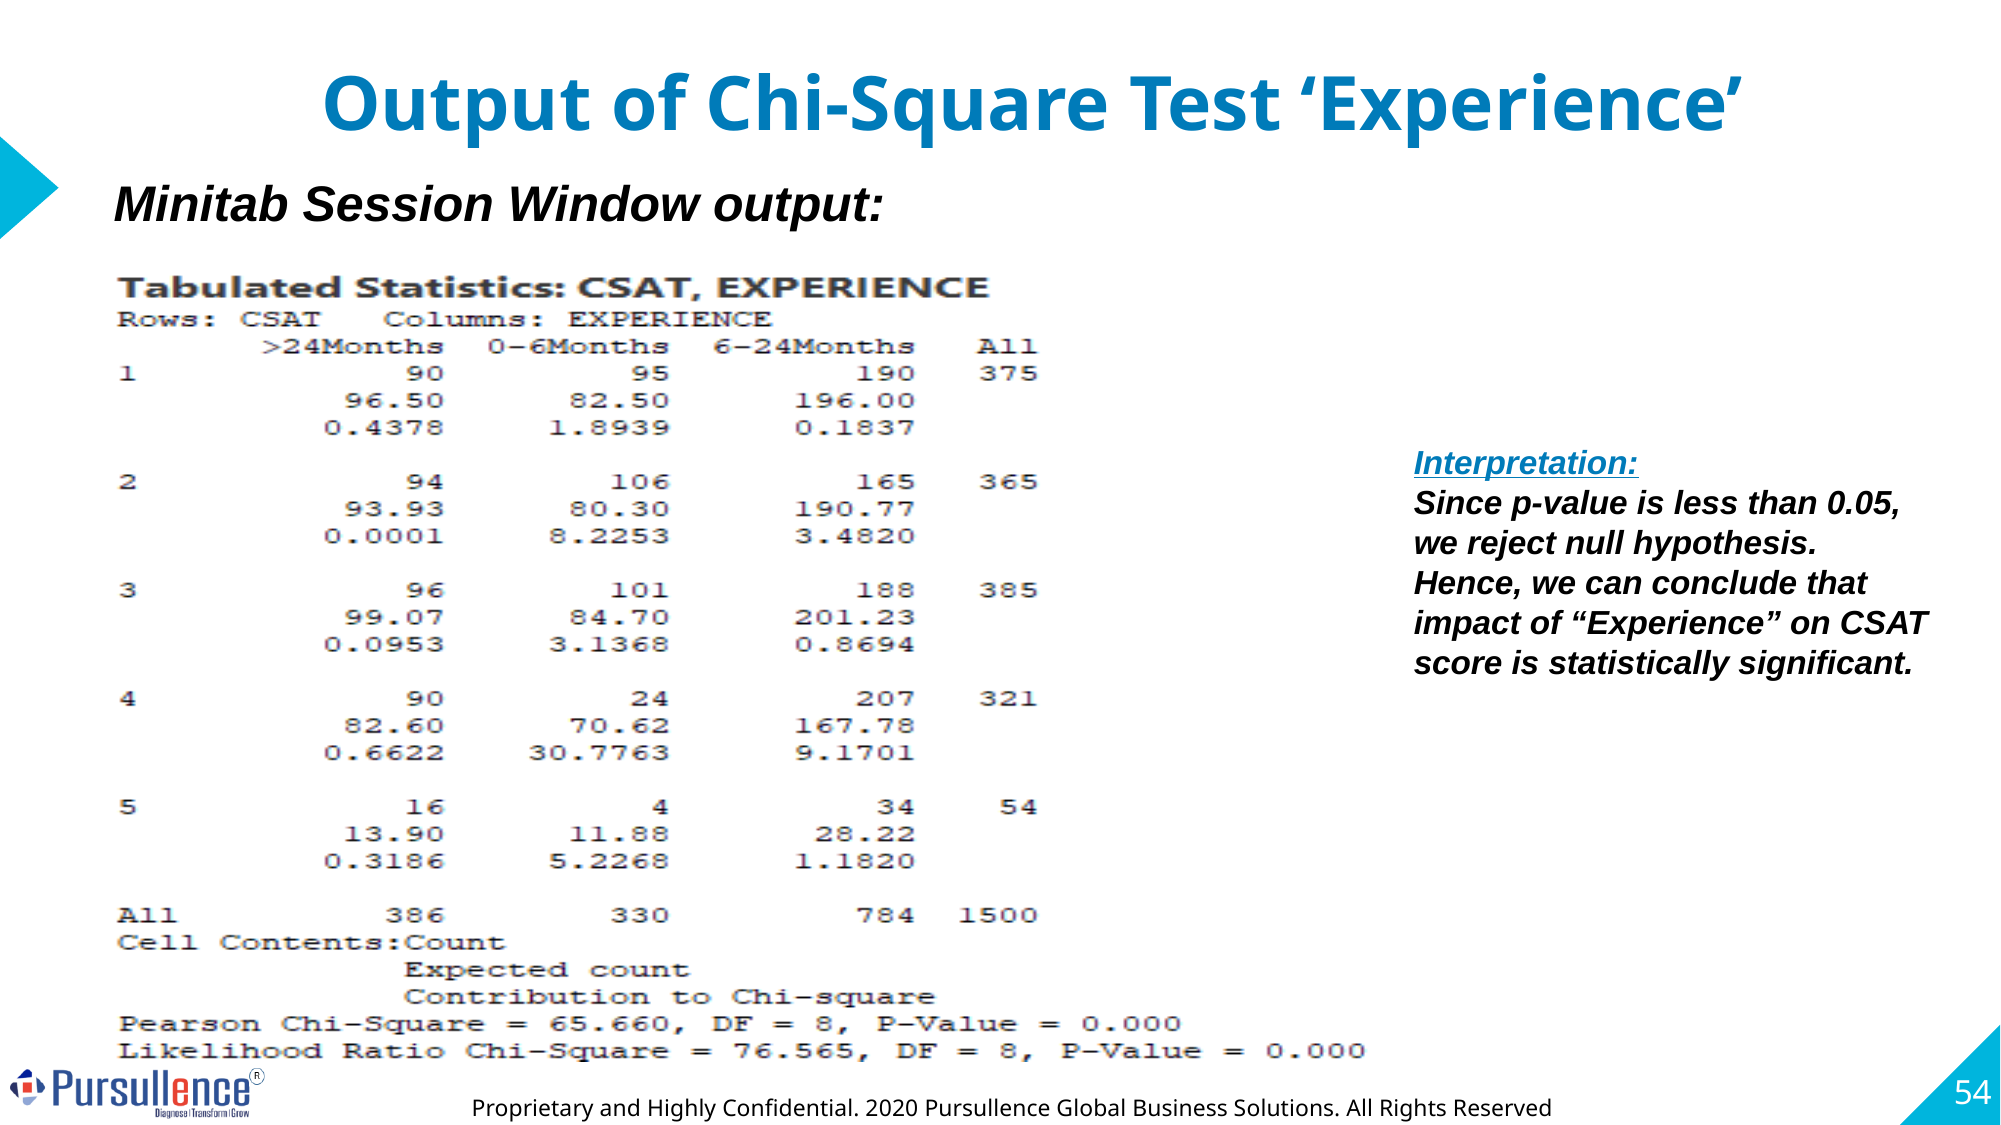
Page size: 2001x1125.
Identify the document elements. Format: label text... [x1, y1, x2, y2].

text_box Proprietary and Highly Confidential. 2020 Pursullence Global Business Solutions. All Rights Reserved [456, 1085, 1734, 1125]
text_box Output of Chi-Square Test ‘Experience’ [304, 21, 1761, 135]
picture [0, 269, 1400, 1122]
text_box Minitab Session Window output: [98, 164, 919, 240]
text_box Interpretation: Since p-value is less than 0.05, we reject null hypothesis. Hence, we can conclude that impact of “Experience” on CSAT score is statistically significant. [1405, 433, 1948, 928]
slide_number 54 [1891, 1014, 1992, 1117]
